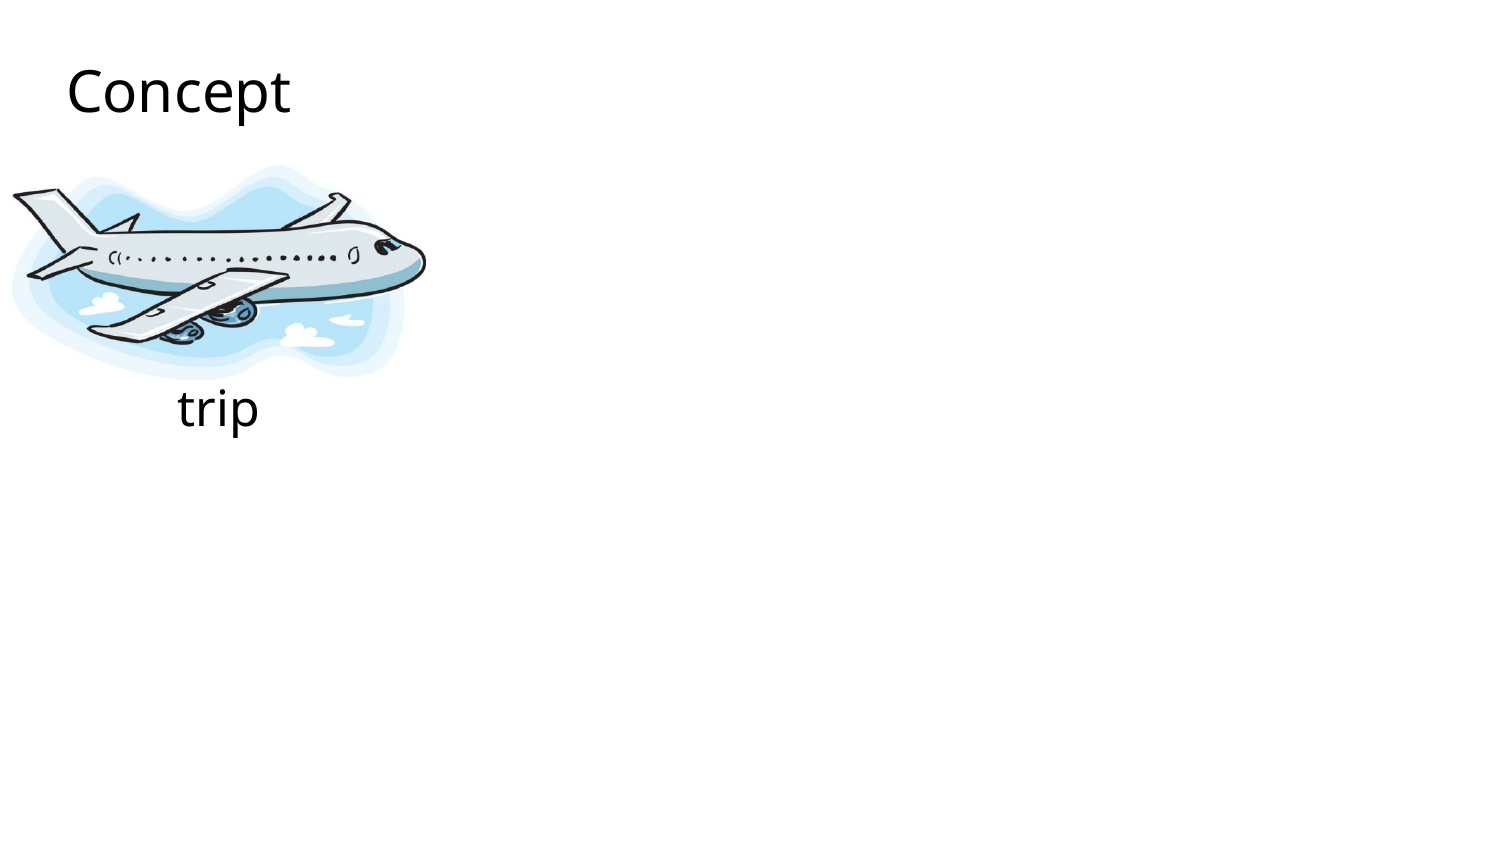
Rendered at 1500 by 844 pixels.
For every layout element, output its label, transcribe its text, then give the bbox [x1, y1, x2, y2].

picture [11, 164, 426, 380]
title Concept [51, 39, 336, 134]
text_box trip [112, 388, 326, 428]
